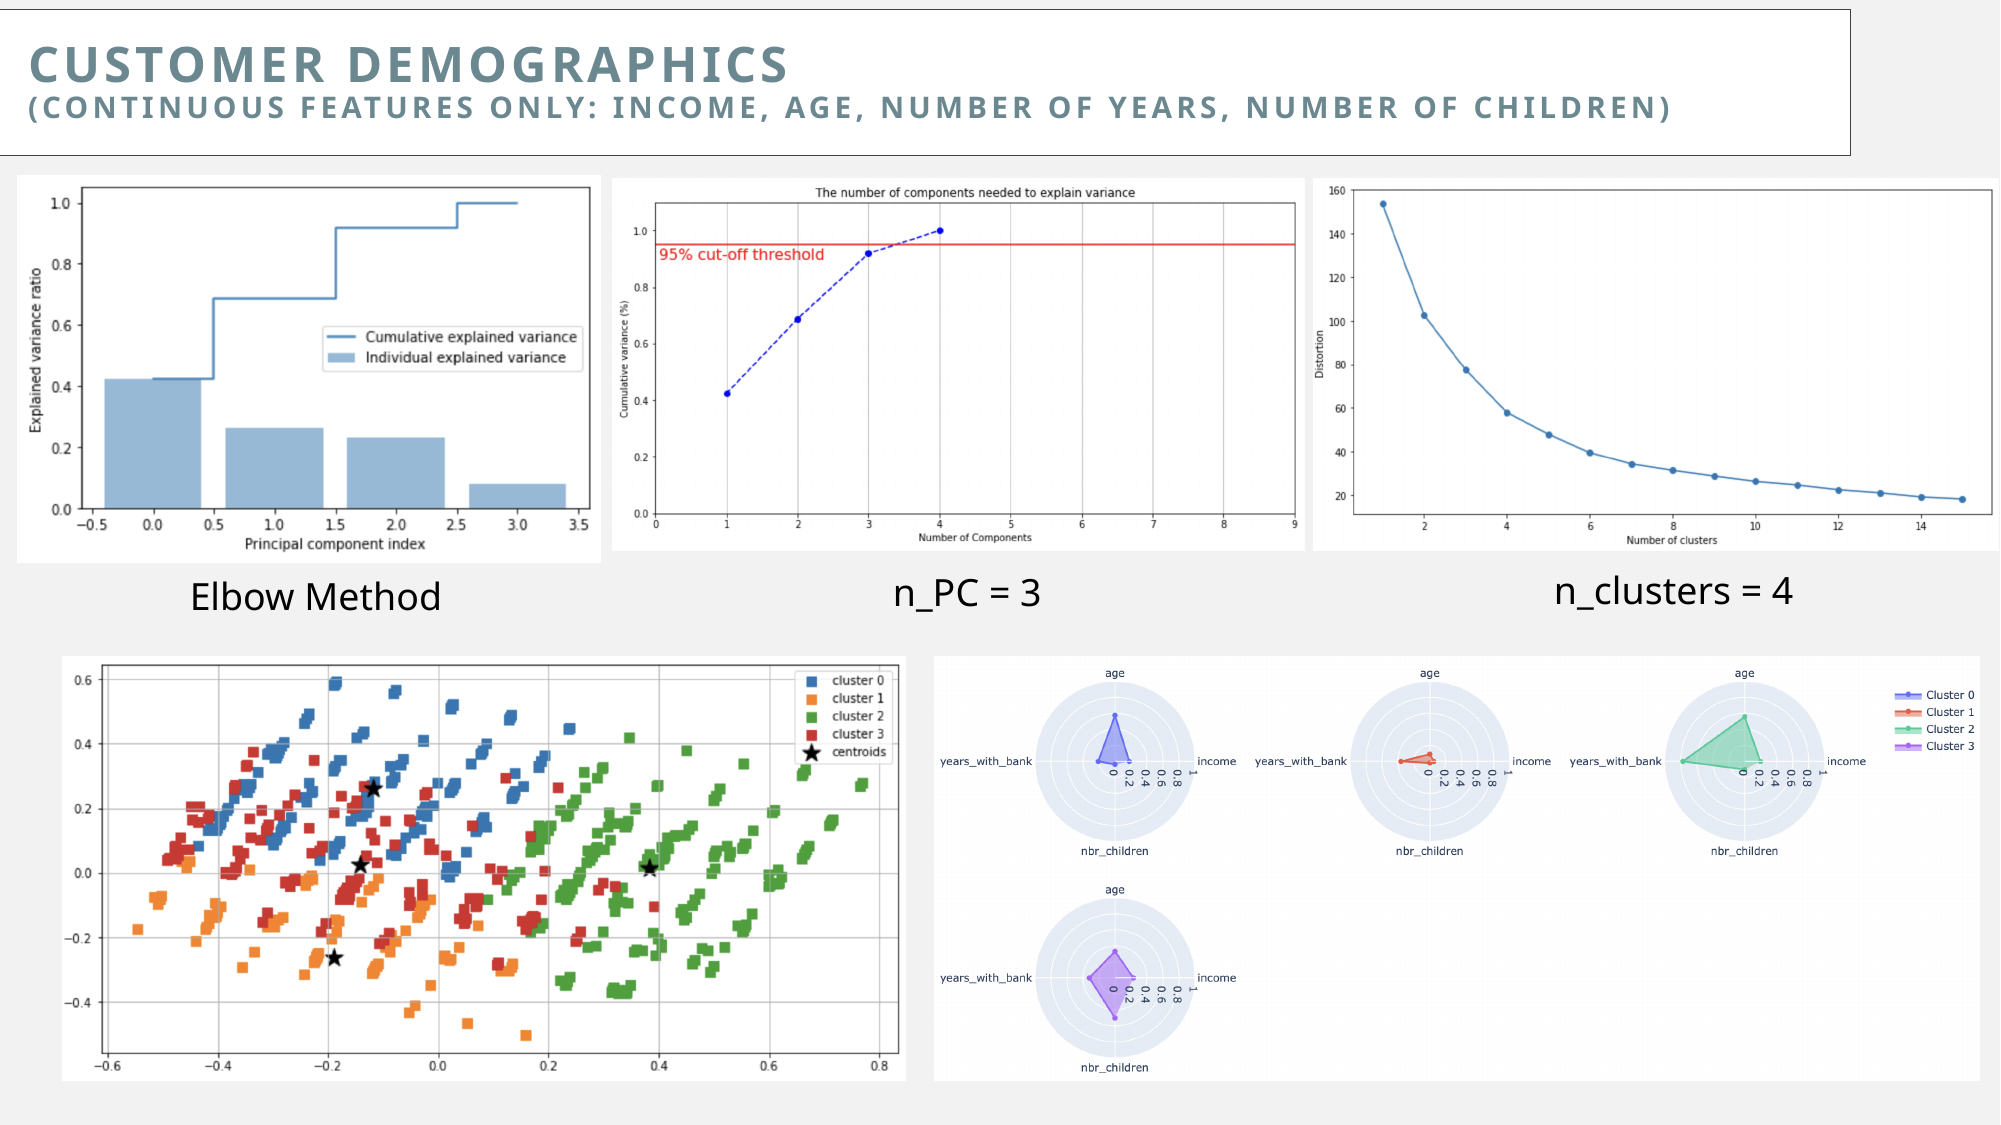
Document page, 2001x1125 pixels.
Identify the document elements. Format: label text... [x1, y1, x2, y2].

text_box Elbow Method [17, 565, 625, 626]
picture [62, 656, 906, 1081]
text_box n_clusters = 4 [1539, 559, 1809, 620]
text_box n_PC = 3 [878, 561, 1057, 622]
picture [1313, 178, 1999, 551]
title CUSTOMER DEMOGRAPHICS (continuous features only: income, age, number of years, number of children) [0, 7, 1853, 158]
picture [16, 175, 601, 563]
picture [934, 656, 1980, 1081]
picture [612, 178, 1305, 551]
